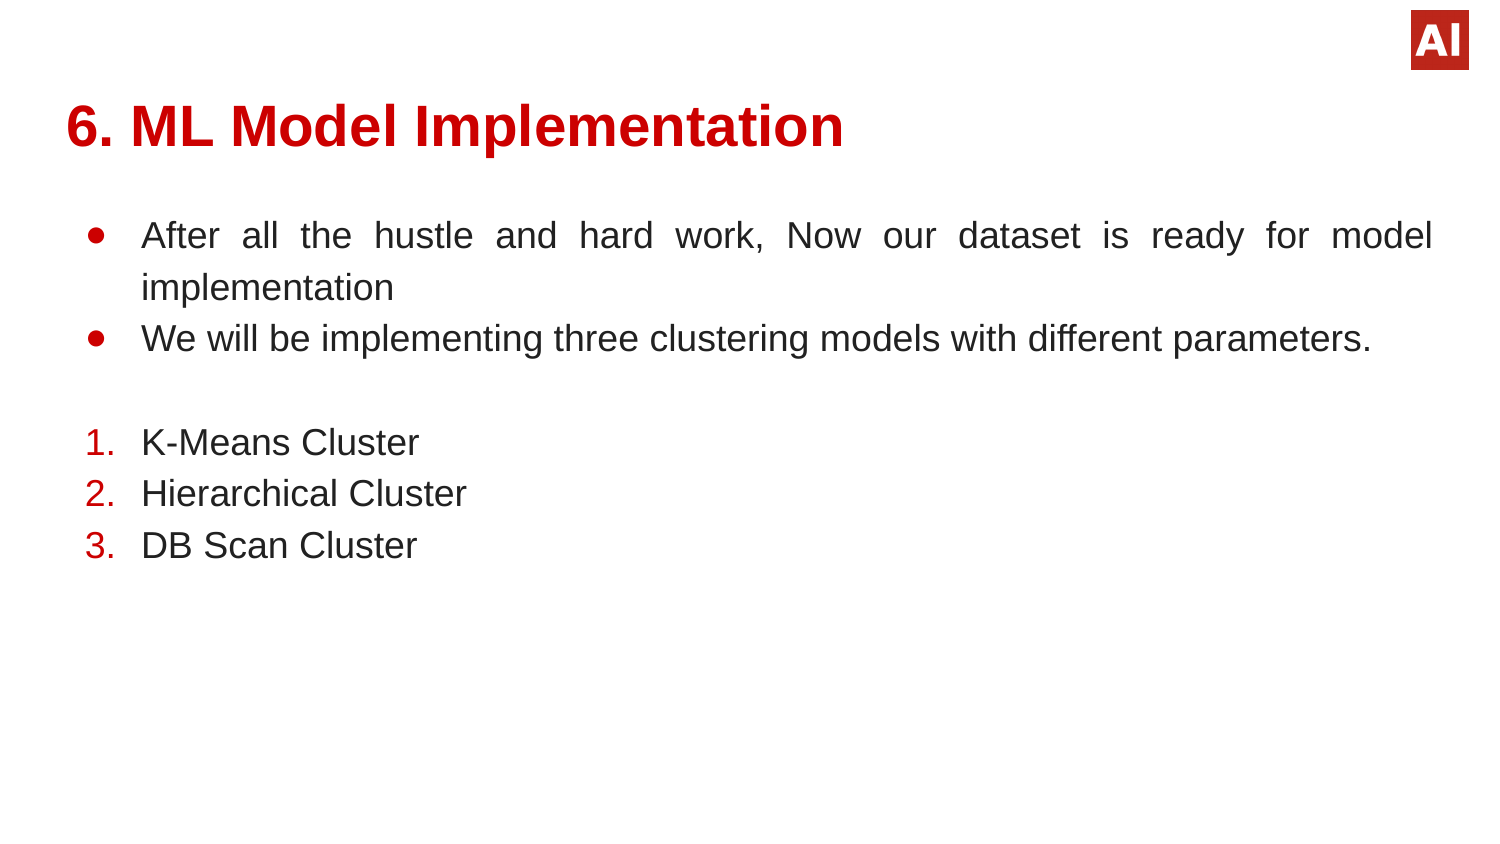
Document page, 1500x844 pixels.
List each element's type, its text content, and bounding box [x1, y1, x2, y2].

list After all the hustle and hard work, Now our dataset is ready for model implementation We will be implementing three clustering models with different parameters. K-Means Cluster Hierarchical Cluster DB Scan Cluster [51, 189, 1449, 750]
title 6. ML Model Implementation [51, 72, 1449, 167]
picture [1411, 10, 1469, 70]
